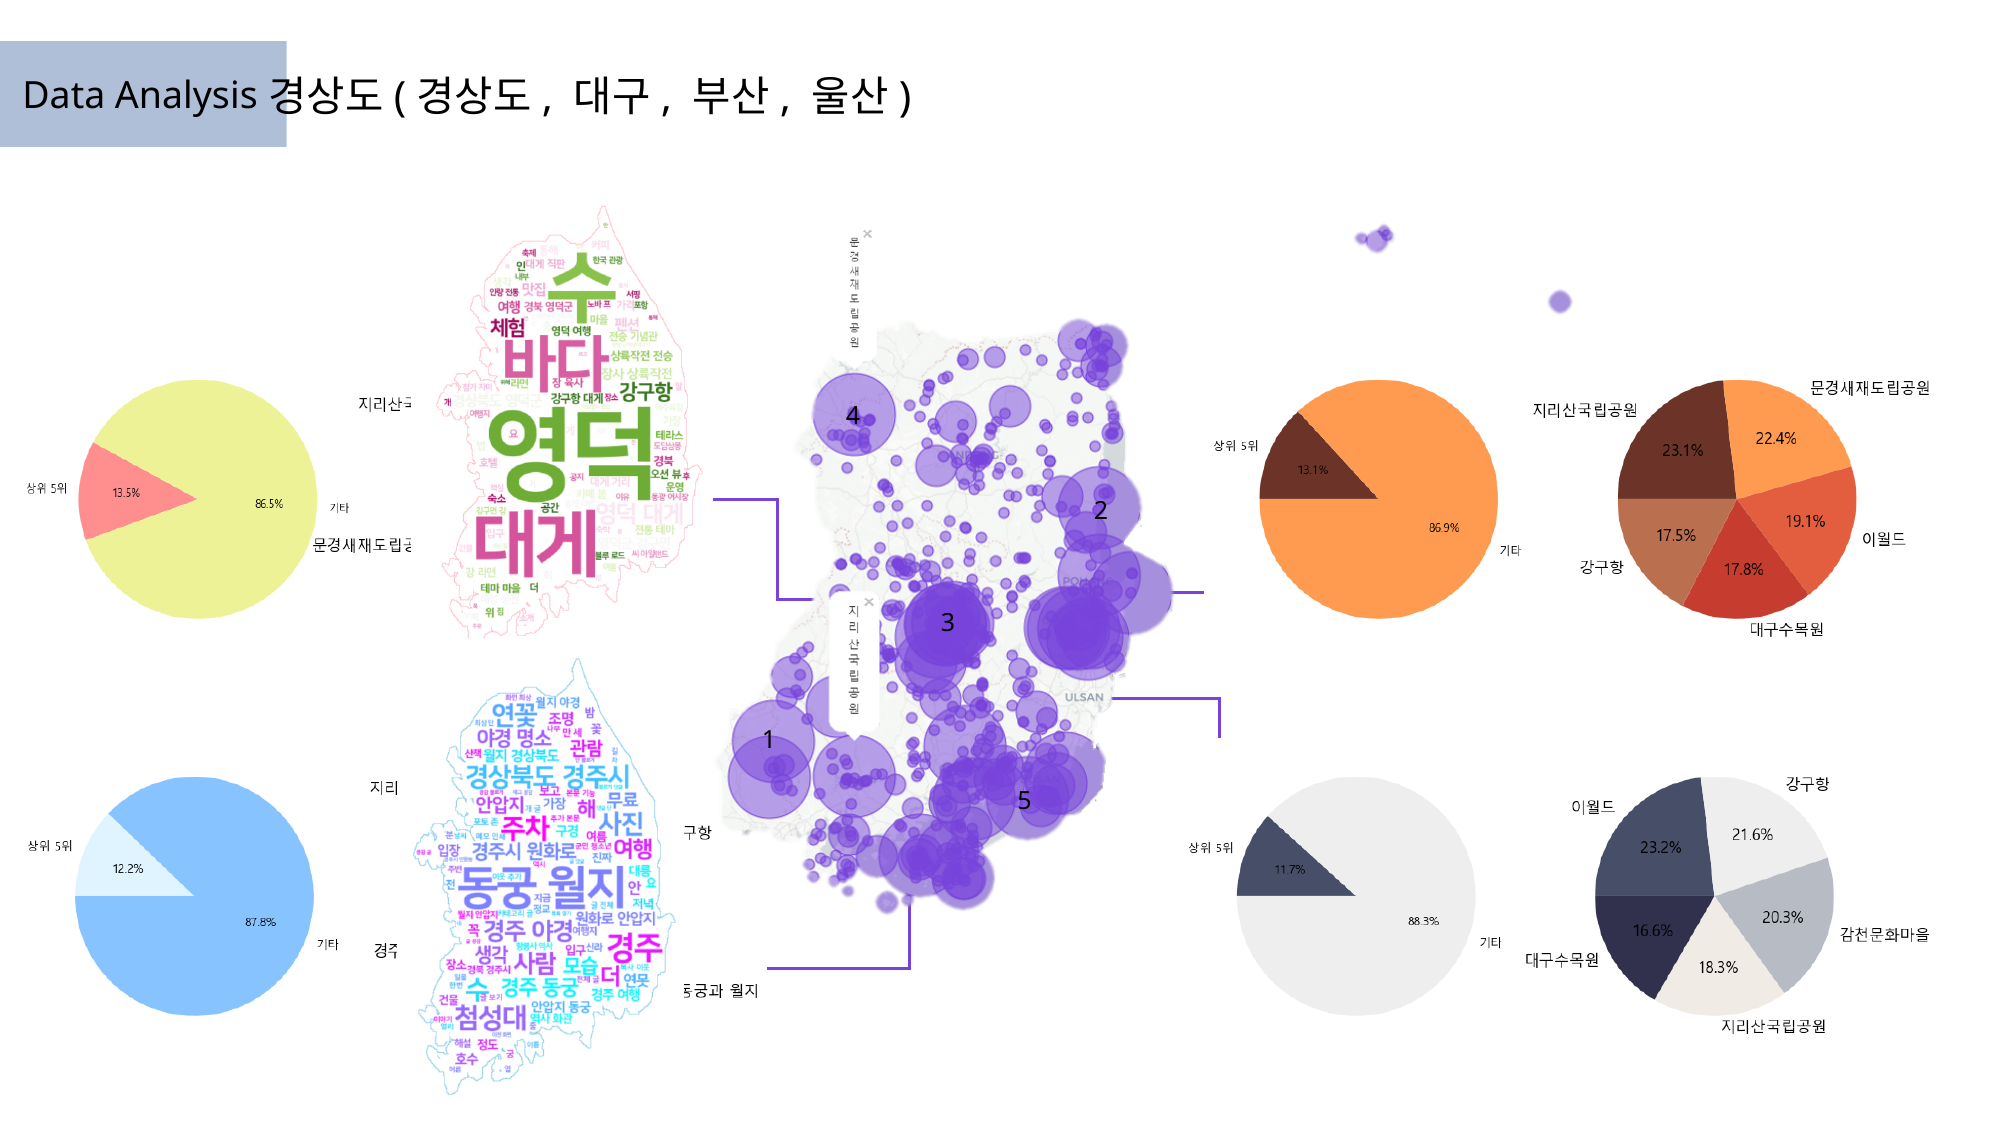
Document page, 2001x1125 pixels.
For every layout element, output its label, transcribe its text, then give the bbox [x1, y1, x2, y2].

text_box [0, 40, 288, 148]
text_box Data Analysis [7, 63, 231, 124]
picture [17, 146, 1939, 1103]
text_box 경상도(경상도, 대구, 부산, 울산) [231, 62, 927, 128]
